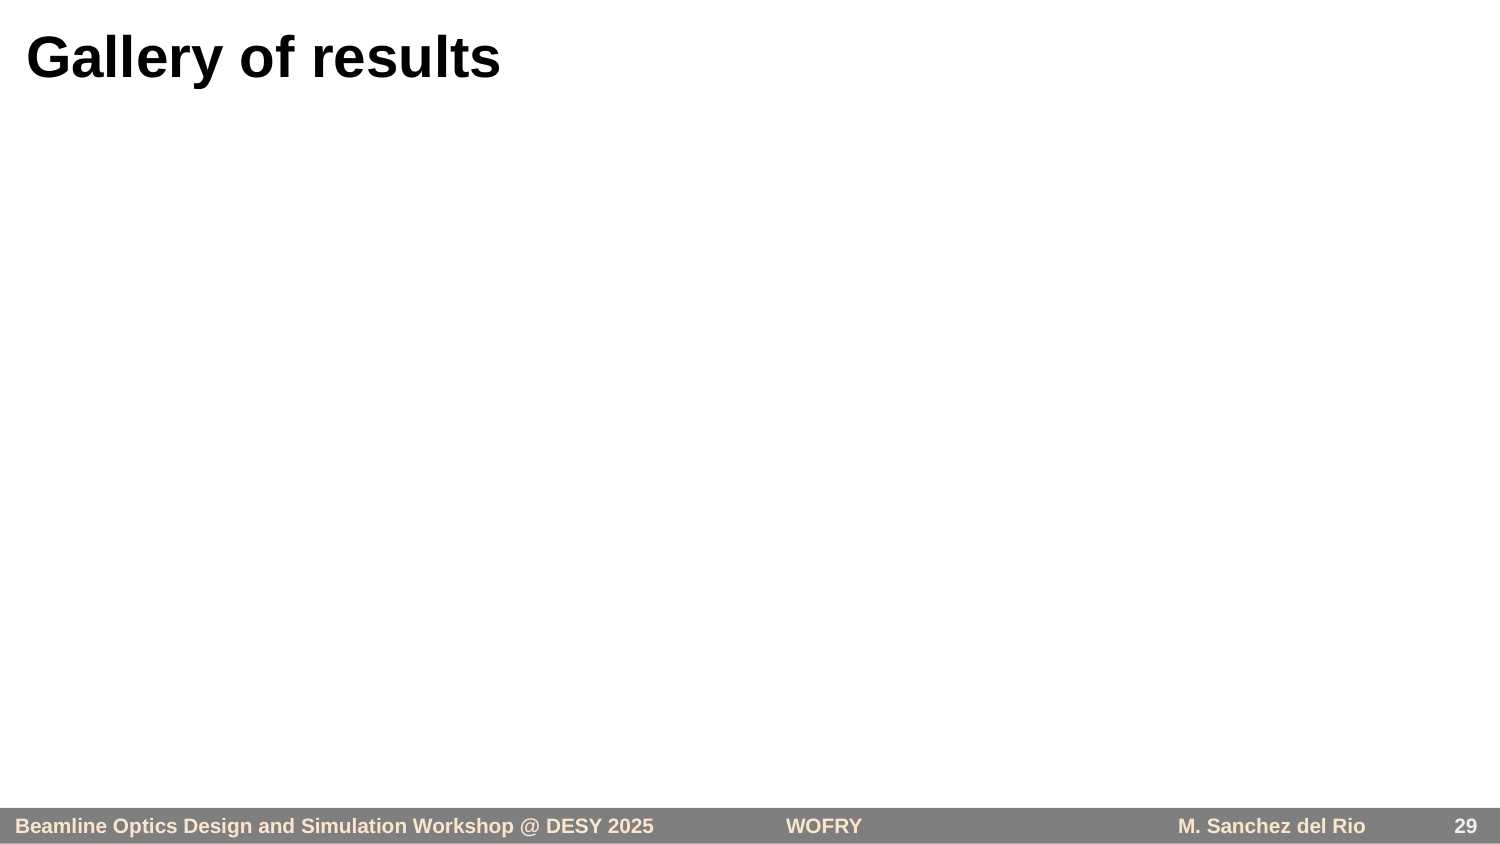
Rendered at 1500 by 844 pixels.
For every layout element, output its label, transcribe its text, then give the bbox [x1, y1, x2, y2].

title Gallery of results [11, 4, 1480, 106]
slide_number 29 [1379, 805, 1493, 844]
